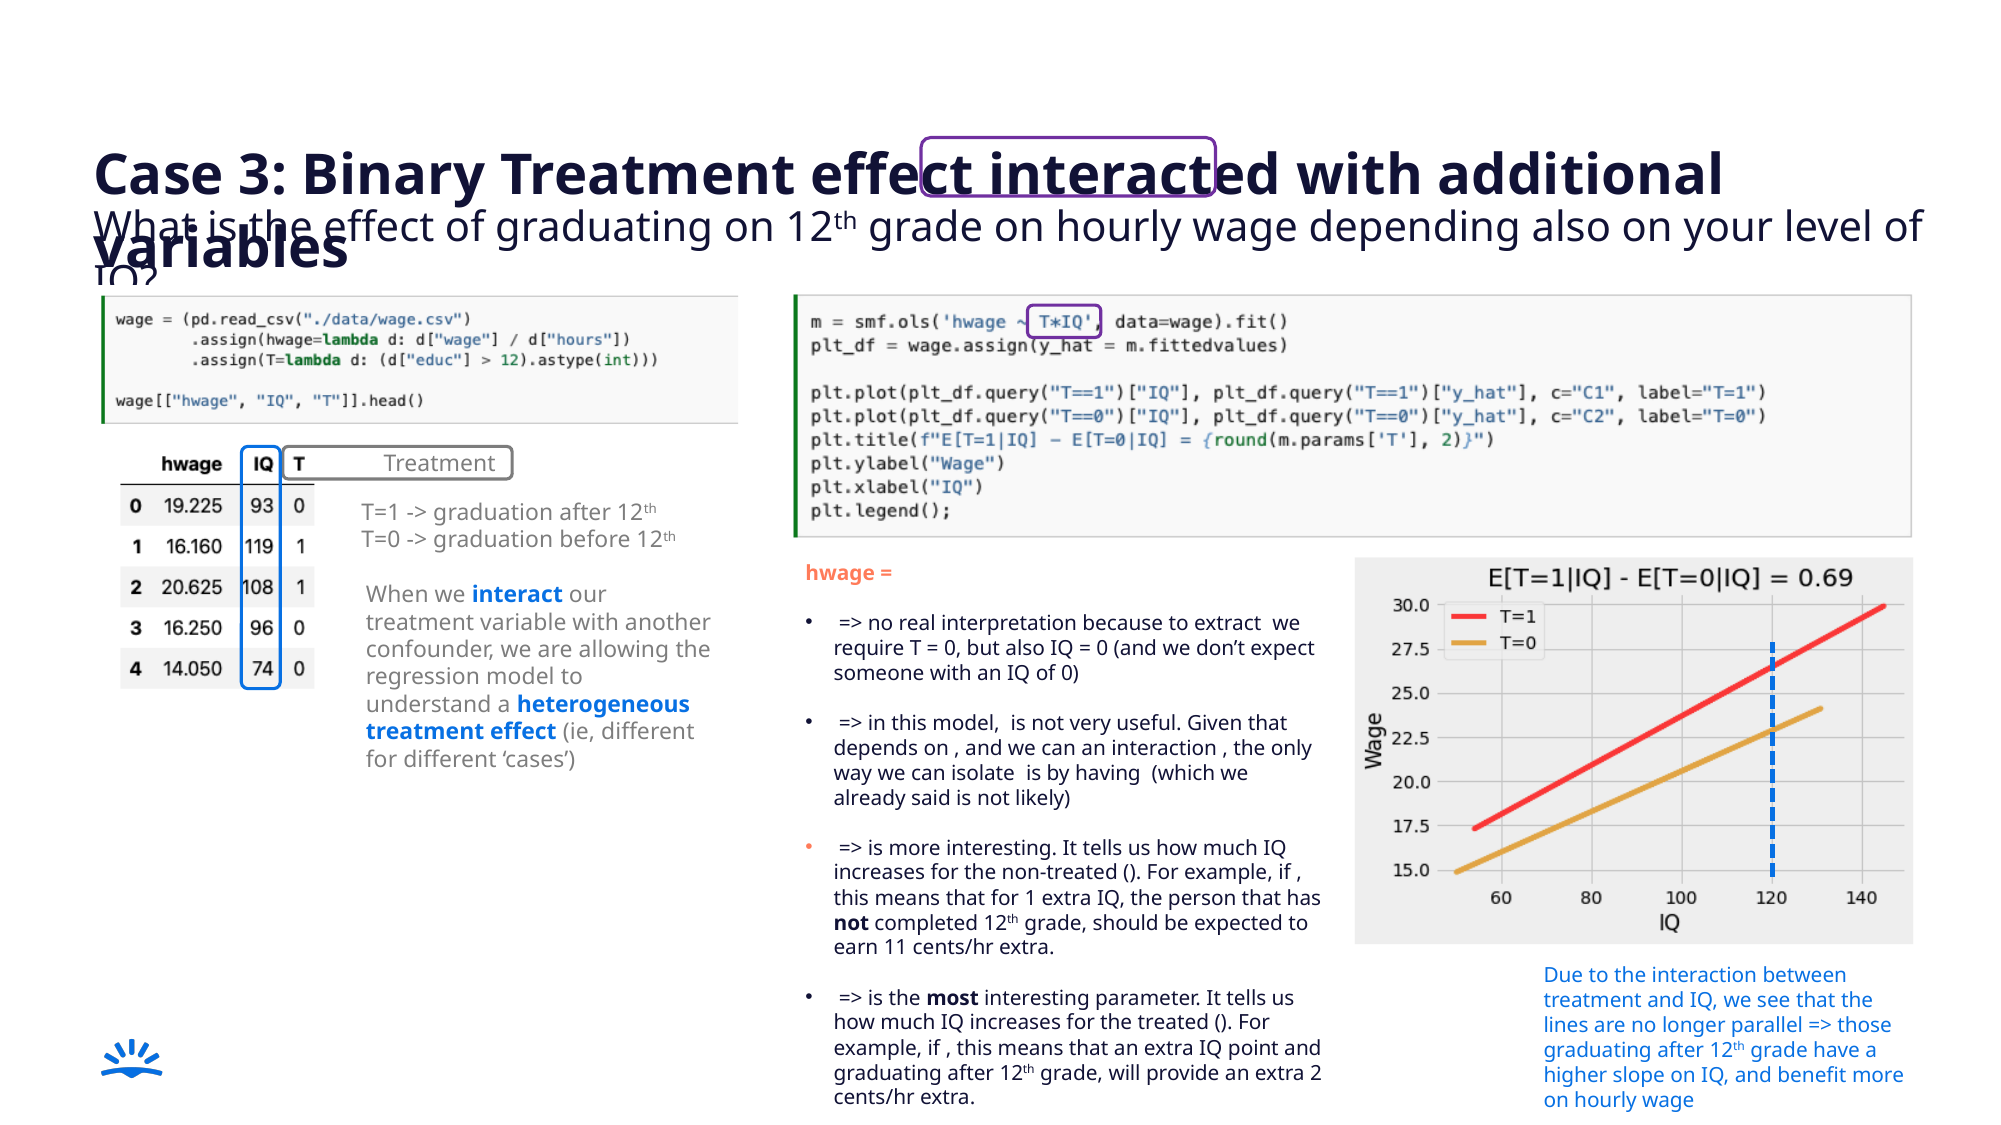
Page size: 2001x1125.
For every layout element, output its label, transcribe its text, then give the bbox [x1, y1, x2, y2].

picture [97, 1035, 166, 1082]
list Case 3: Binary Treatment effect interacted with additional variables [93, 132, 1880, 199]
text_box [919, 136, 1217, 198]
text_box When we interact our treatment variable with another confounder, we are allowing the regression model to understand a heterogeneous treatment effect (ie, different for different ‘cases’) [341, 589, 740, 732]
text_box Due to the interaction between treatment and IQ, we see that the lines are no longer parallel => those graduating after 12th grade have a higher slope on IQ, and benefit more on hourly wage [1519, 950, 1934, 1114]
picture [784, 278, 1933, 953]
list What is the effect of graduating on 12th grade on hourly wage depending also on your level of IQ? [93, 196, 1962, 386]
picture [93, 285, 739, 702]
